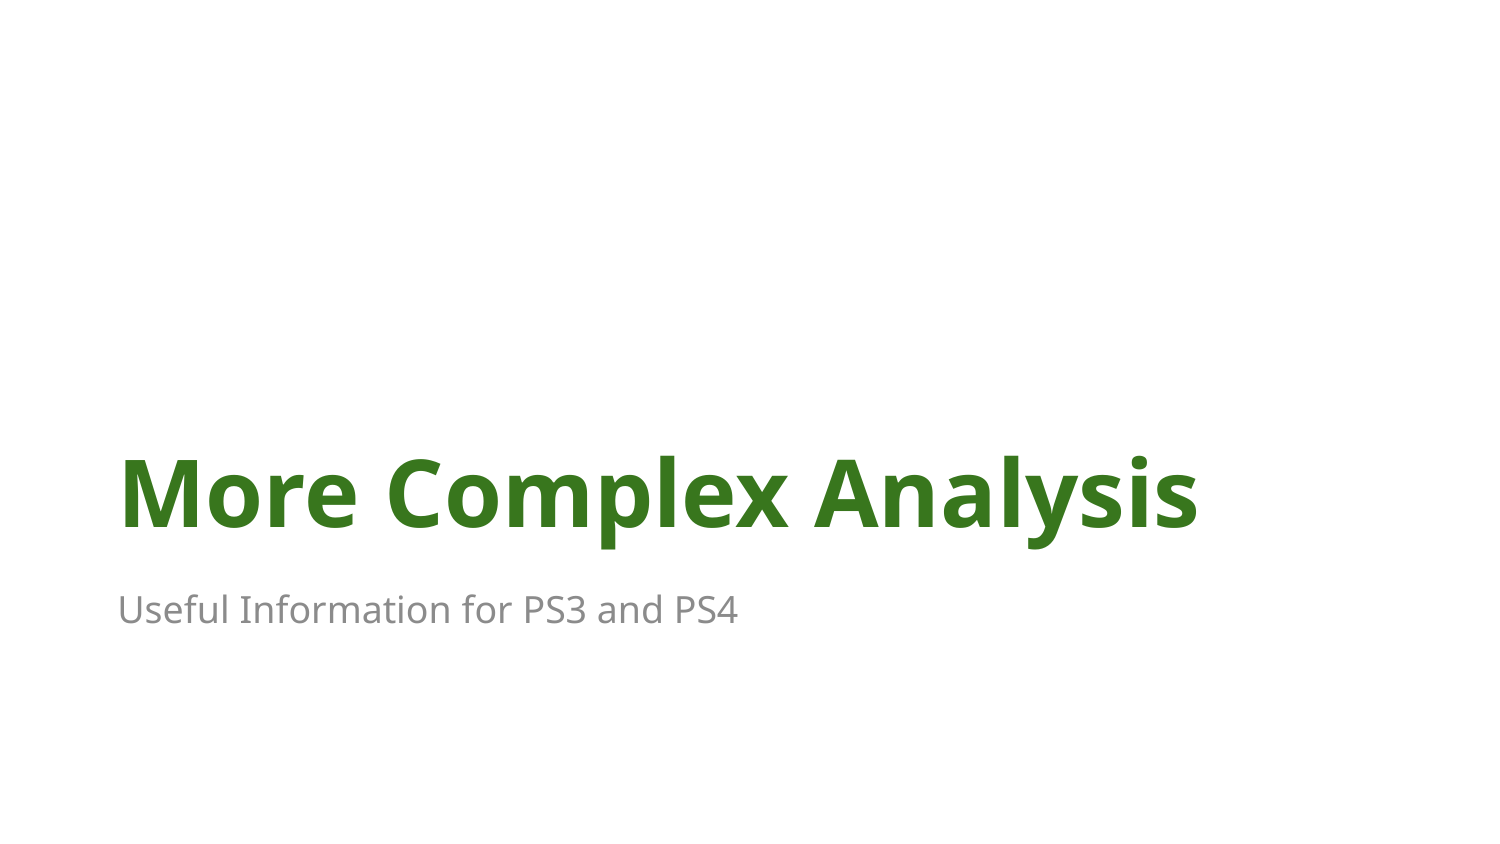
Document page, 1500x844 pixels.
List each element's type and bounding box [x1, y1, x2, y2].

title [102, 210, 1397, 562]
list [102, 564, 1397, 750]
